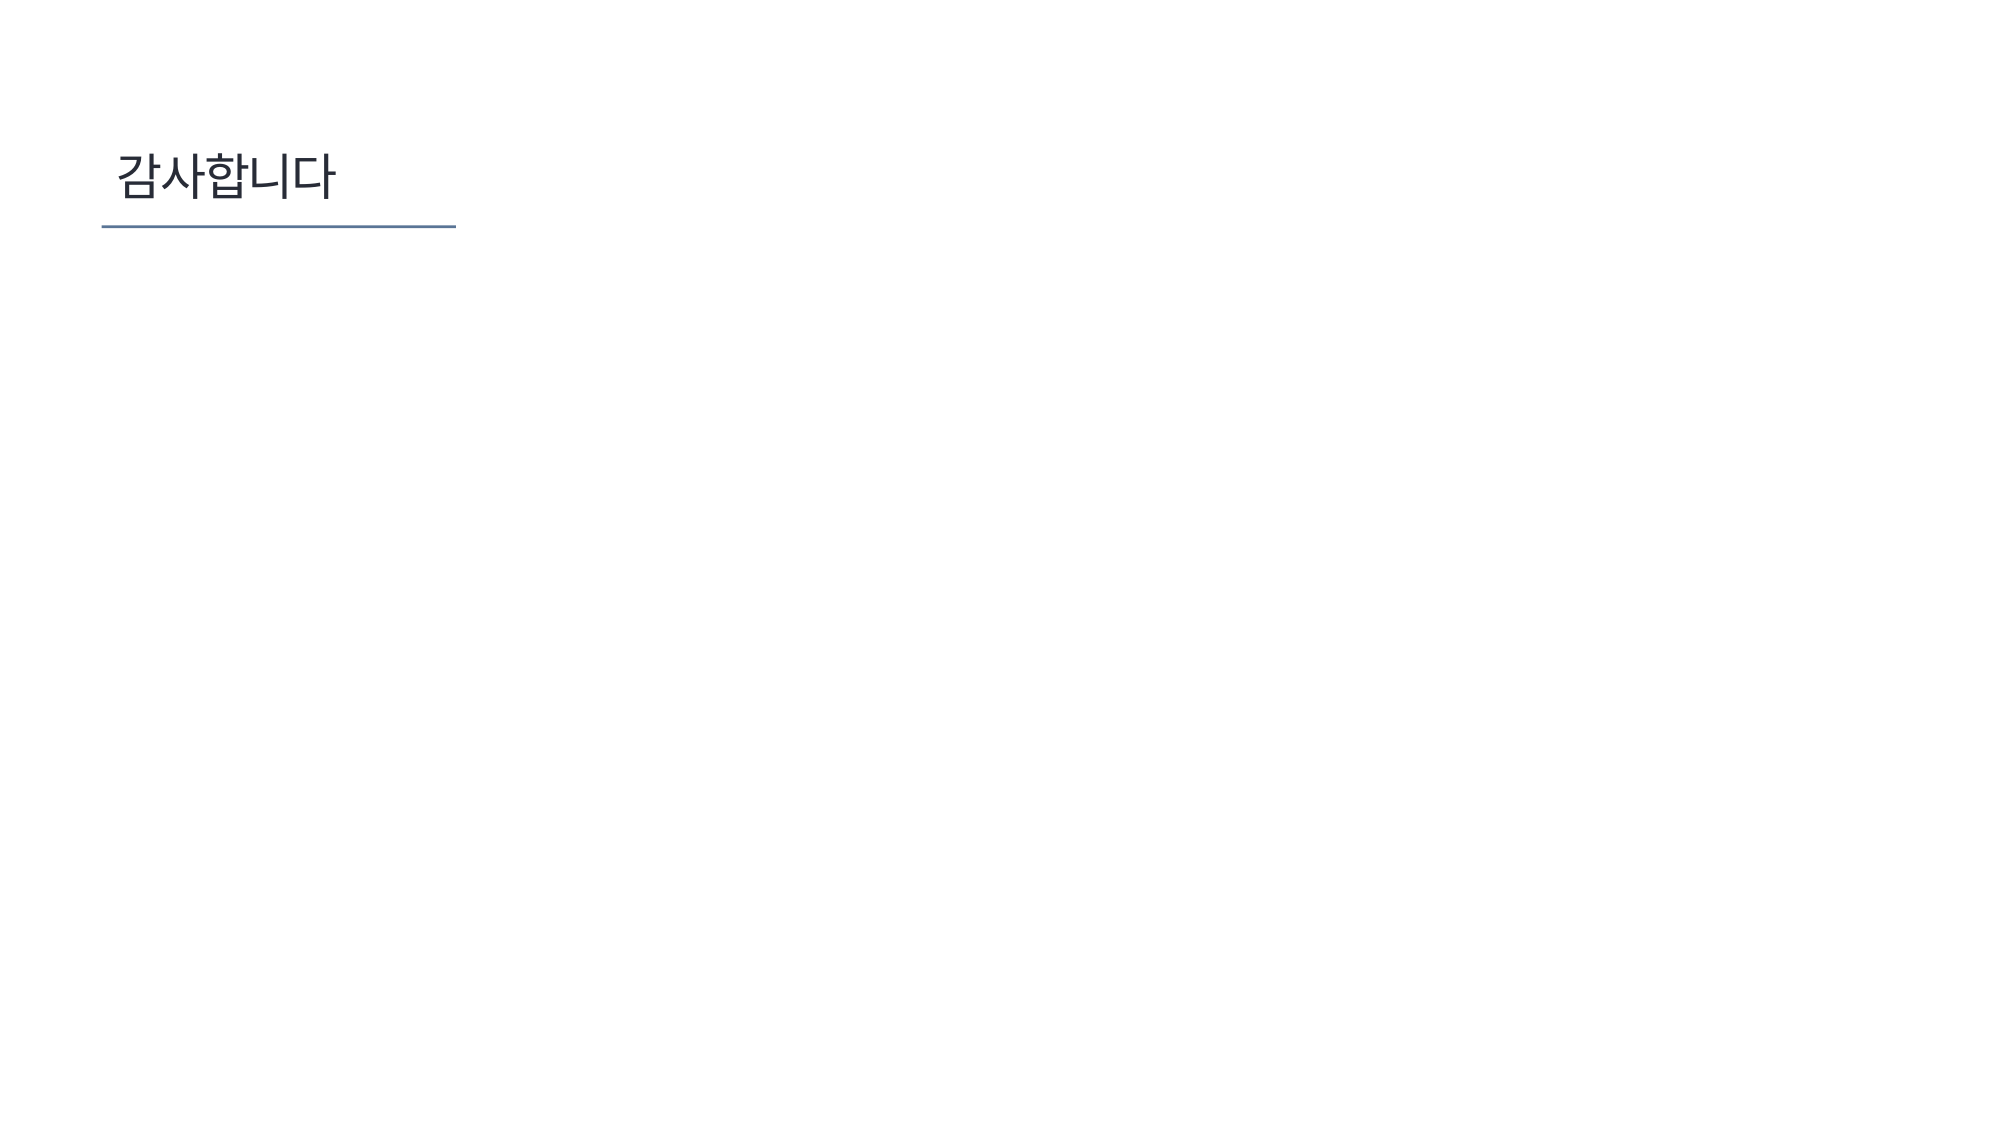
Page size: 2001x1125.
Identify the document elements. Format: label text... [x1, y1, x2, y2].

text_box [100, 224, 457, 230]
text_box 감사합니다 [101, 138, 391, 214]
